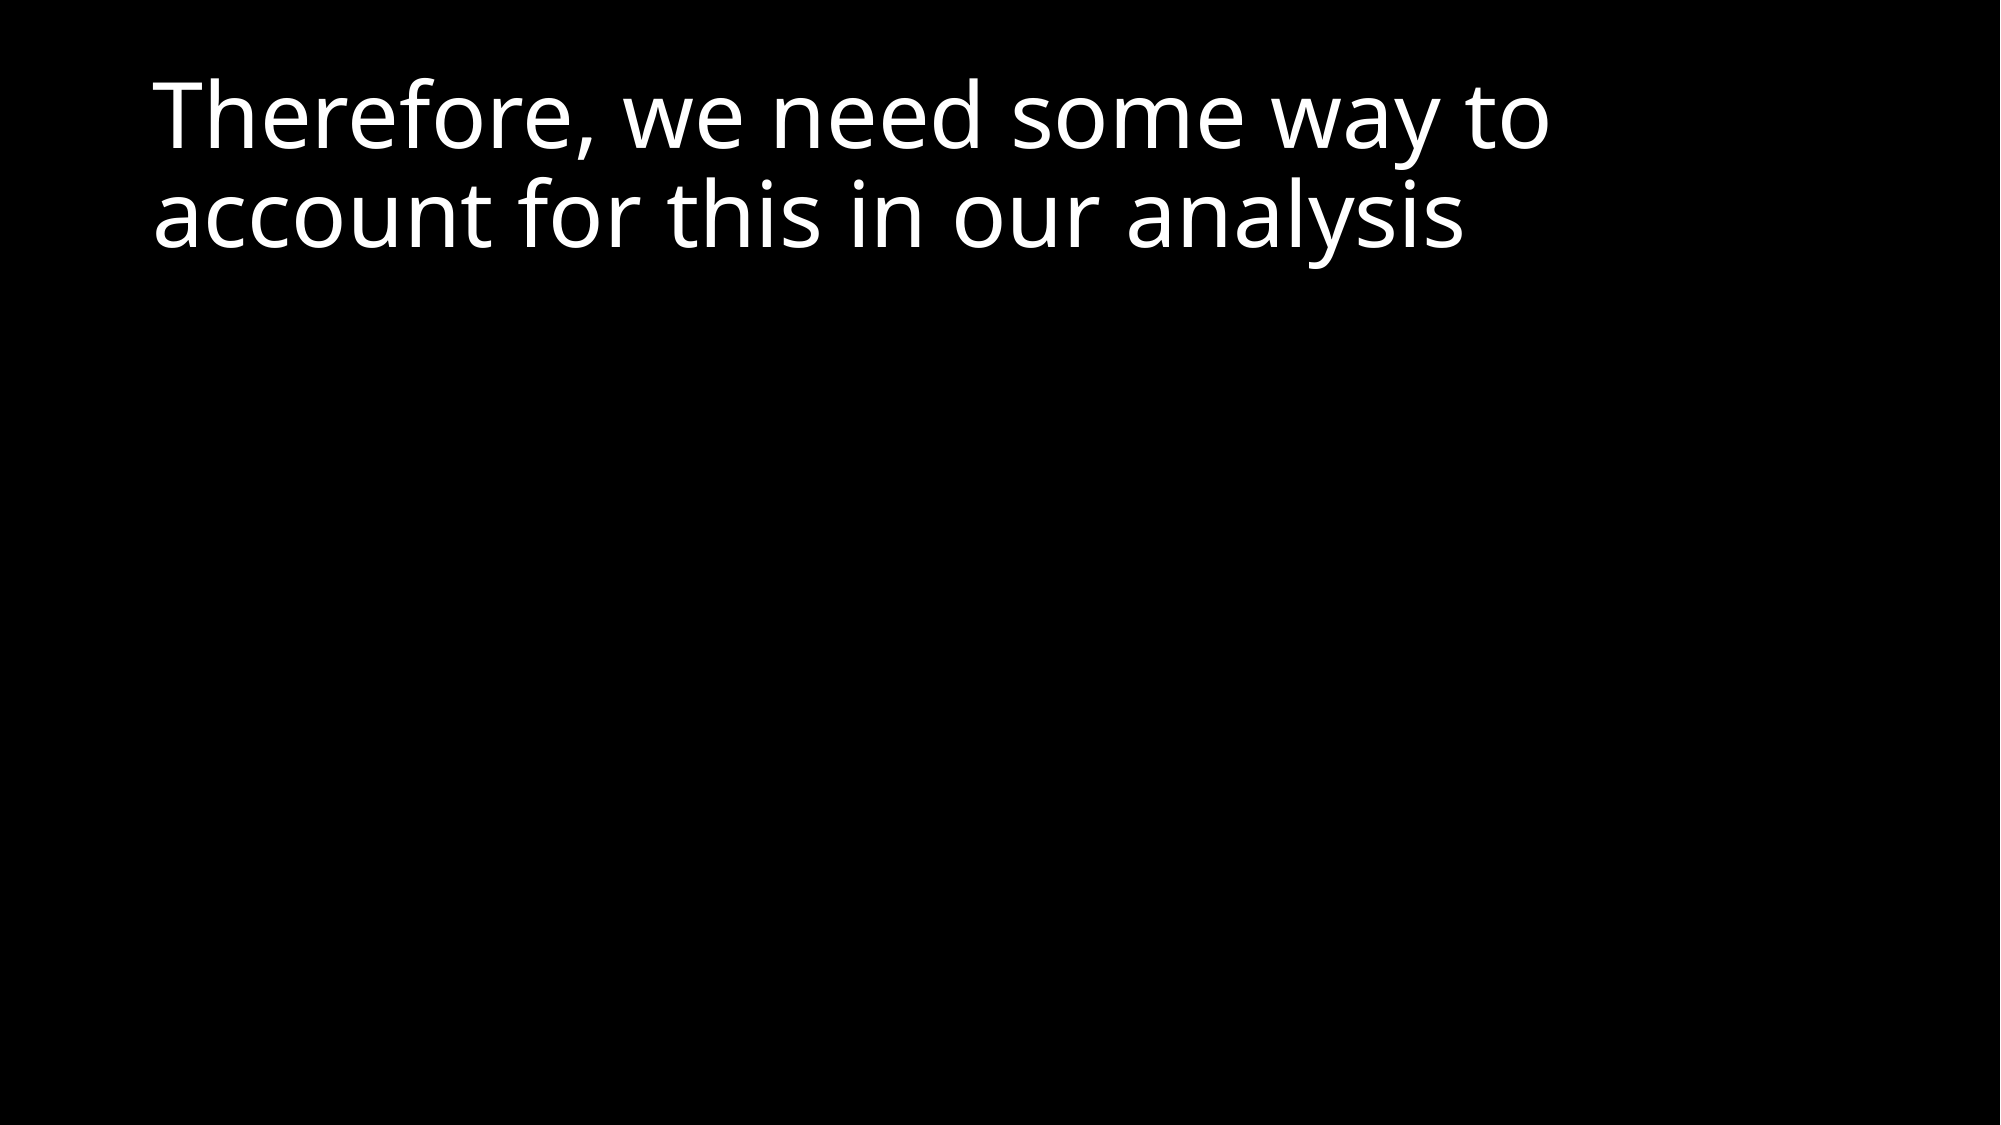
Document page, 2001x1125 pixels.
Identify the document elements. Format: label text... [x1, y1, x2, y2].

title Therefore, we need some way to account for this in our analysis [137, 59, 1863, 278]
